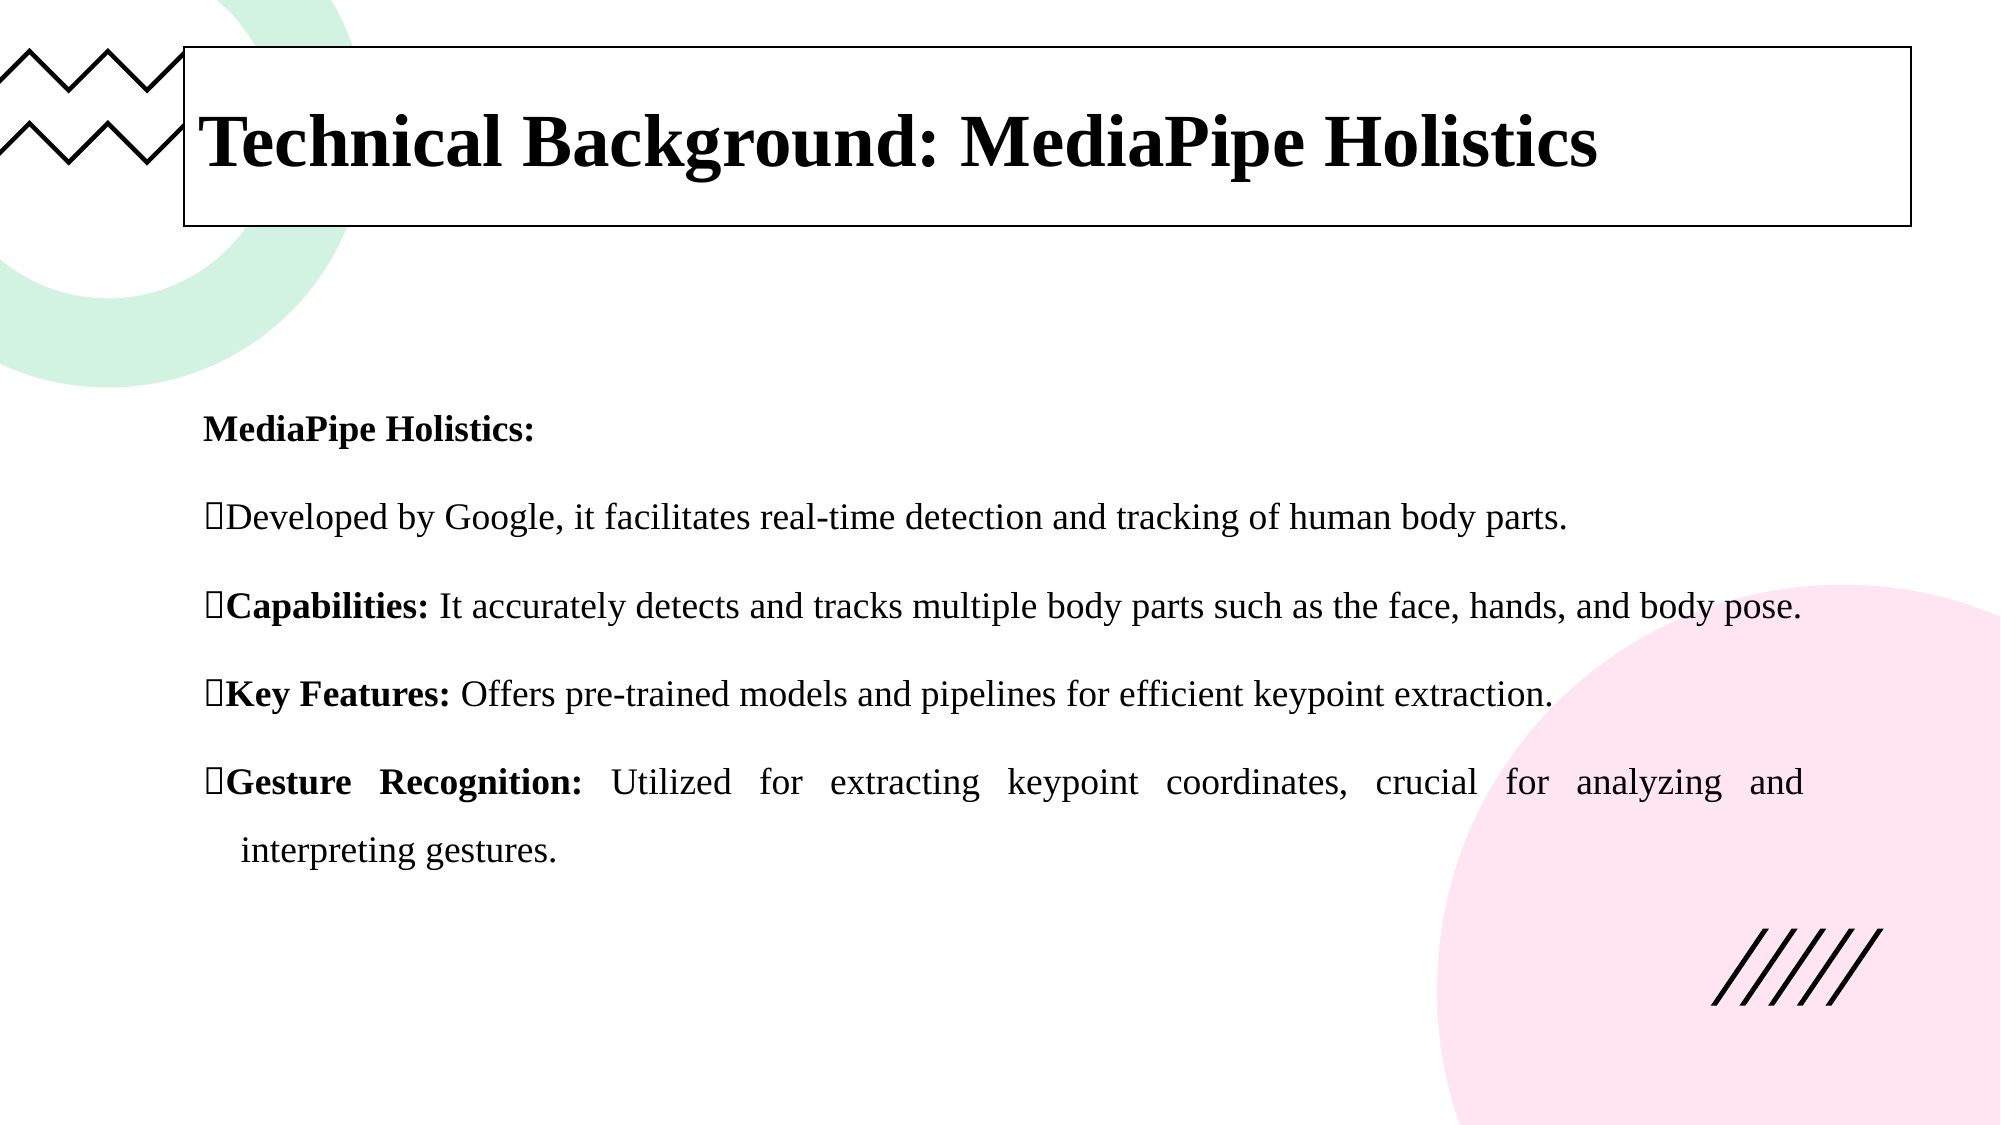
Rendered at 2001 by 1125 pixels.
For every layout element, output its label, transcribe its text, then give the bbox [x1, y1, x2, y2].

title Technical Background: MediaPipe Holistics [183, 46, 1912, 227]
list MediaPipe Holistics: Developed by Google, it facilitates real-time detection and tracking of human body parts. Capabilities: It accurately detects and tracks multiple body parts such as the face, hands, and body pose. Key Features: Offers pre-trained models and pipelines for efficient keypoint extraction. Gesture Recognition: Utilized for extracting keypoint coordinates, crucial for analyzing and interpreting gestures. [188, 373, 1821, 898]
